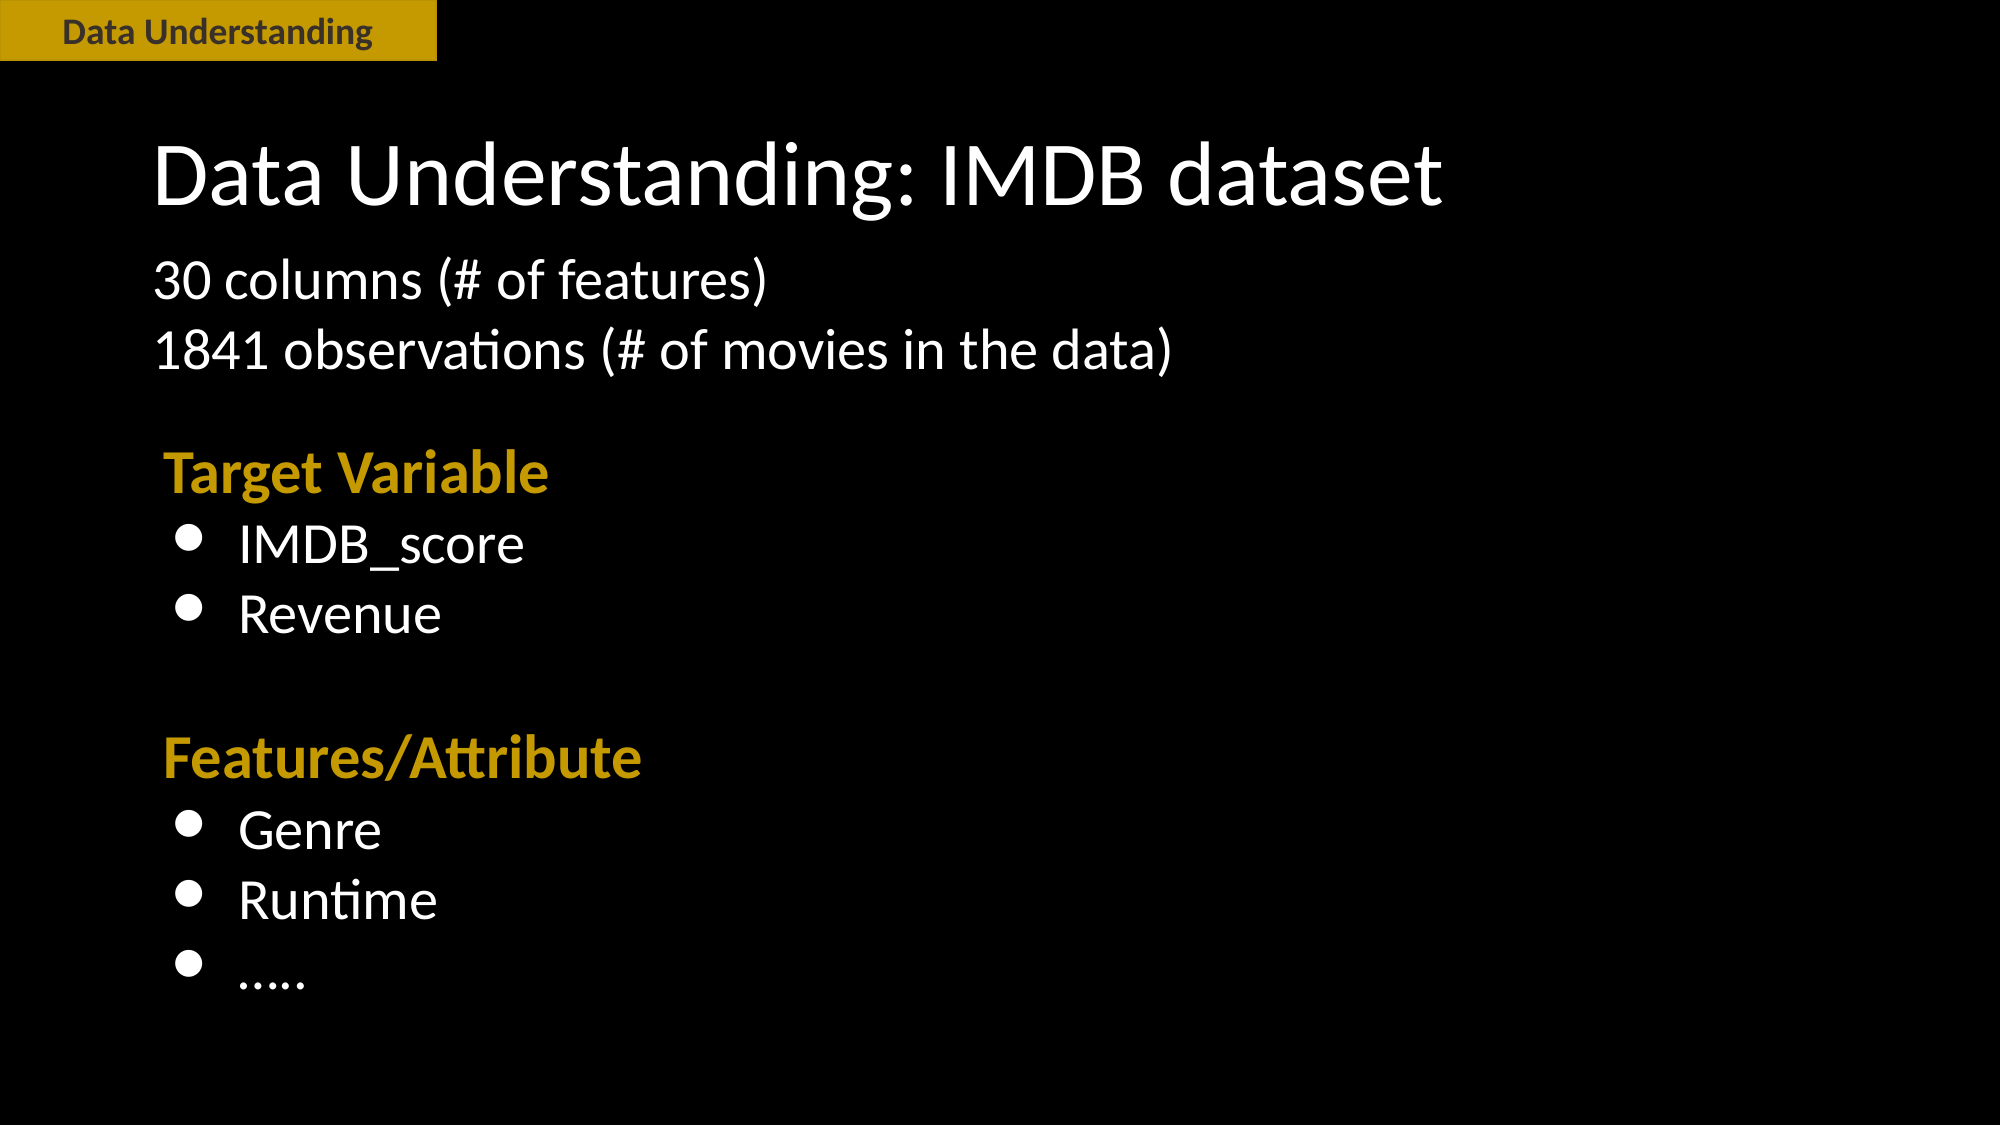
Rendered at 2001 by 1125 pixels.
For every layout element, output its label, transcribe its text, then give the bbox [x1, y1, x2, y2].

text_box 30 columns (# of features) 1841 observations (# of movies in the data) [137, 225, 1863, 430]
text_box Features/Attribute Genre Runtime ….. [148, 700, 1676, 1025]
text_box Target Variable IMDB_score Revenue [148, 415, 1852, 688]
title Data Understanding: IMDB dataset [137, 59, 1863, 225]
text_box Data Understanding [0, 0, 436, 60]
